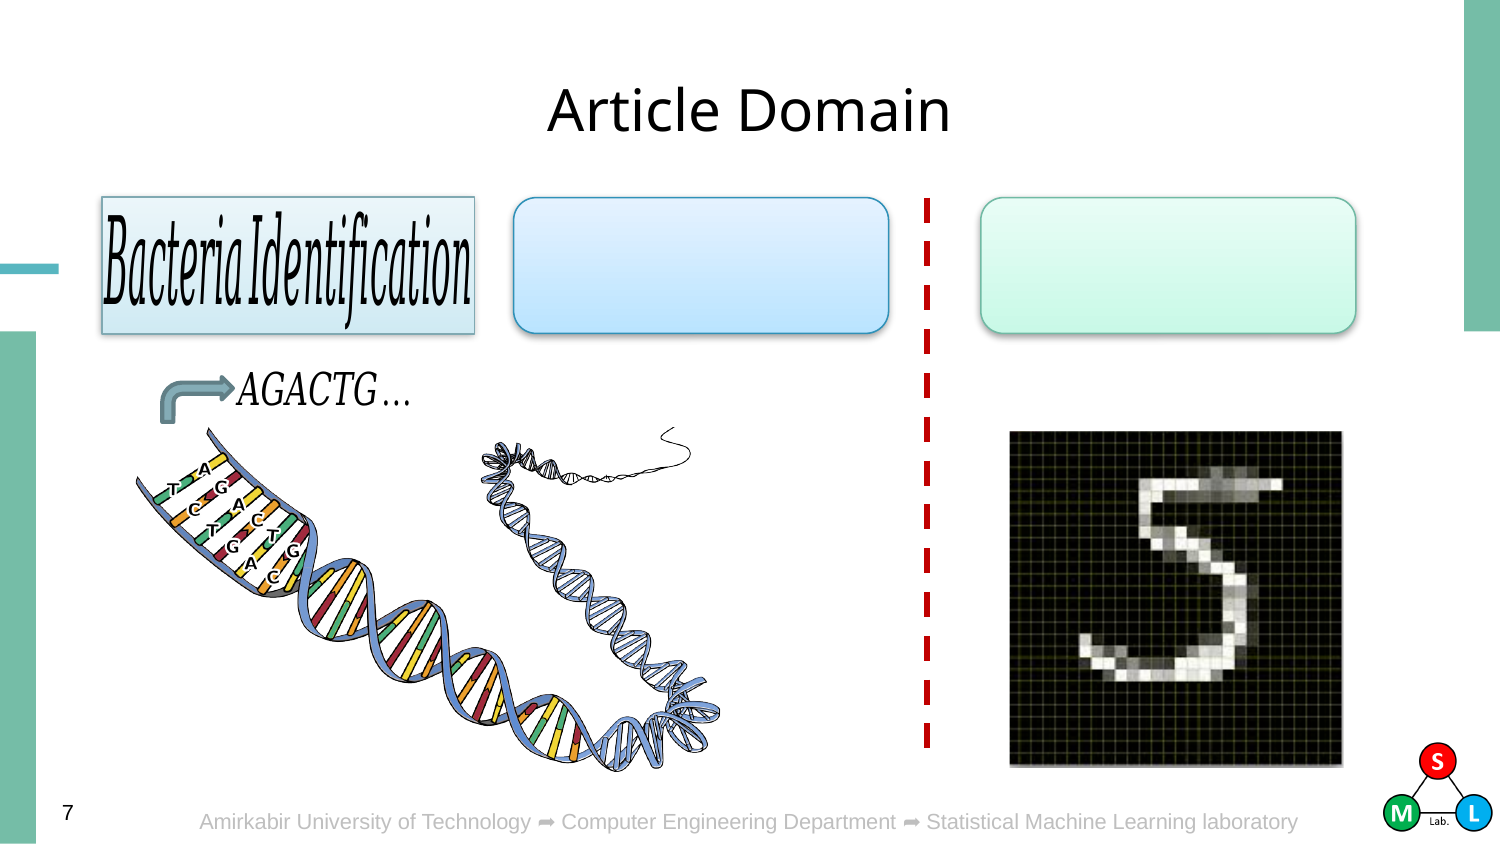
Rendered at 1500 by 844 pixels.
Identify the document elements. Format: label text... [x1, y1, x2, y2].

title Article Domain [124, 61, 1376, 156]
text_box [160, 375, 236, 424]
picture [1009, 431, 1344, 768]
picture [135, 427, 896, 772]
picture [1374, 737, 1500, 833]
